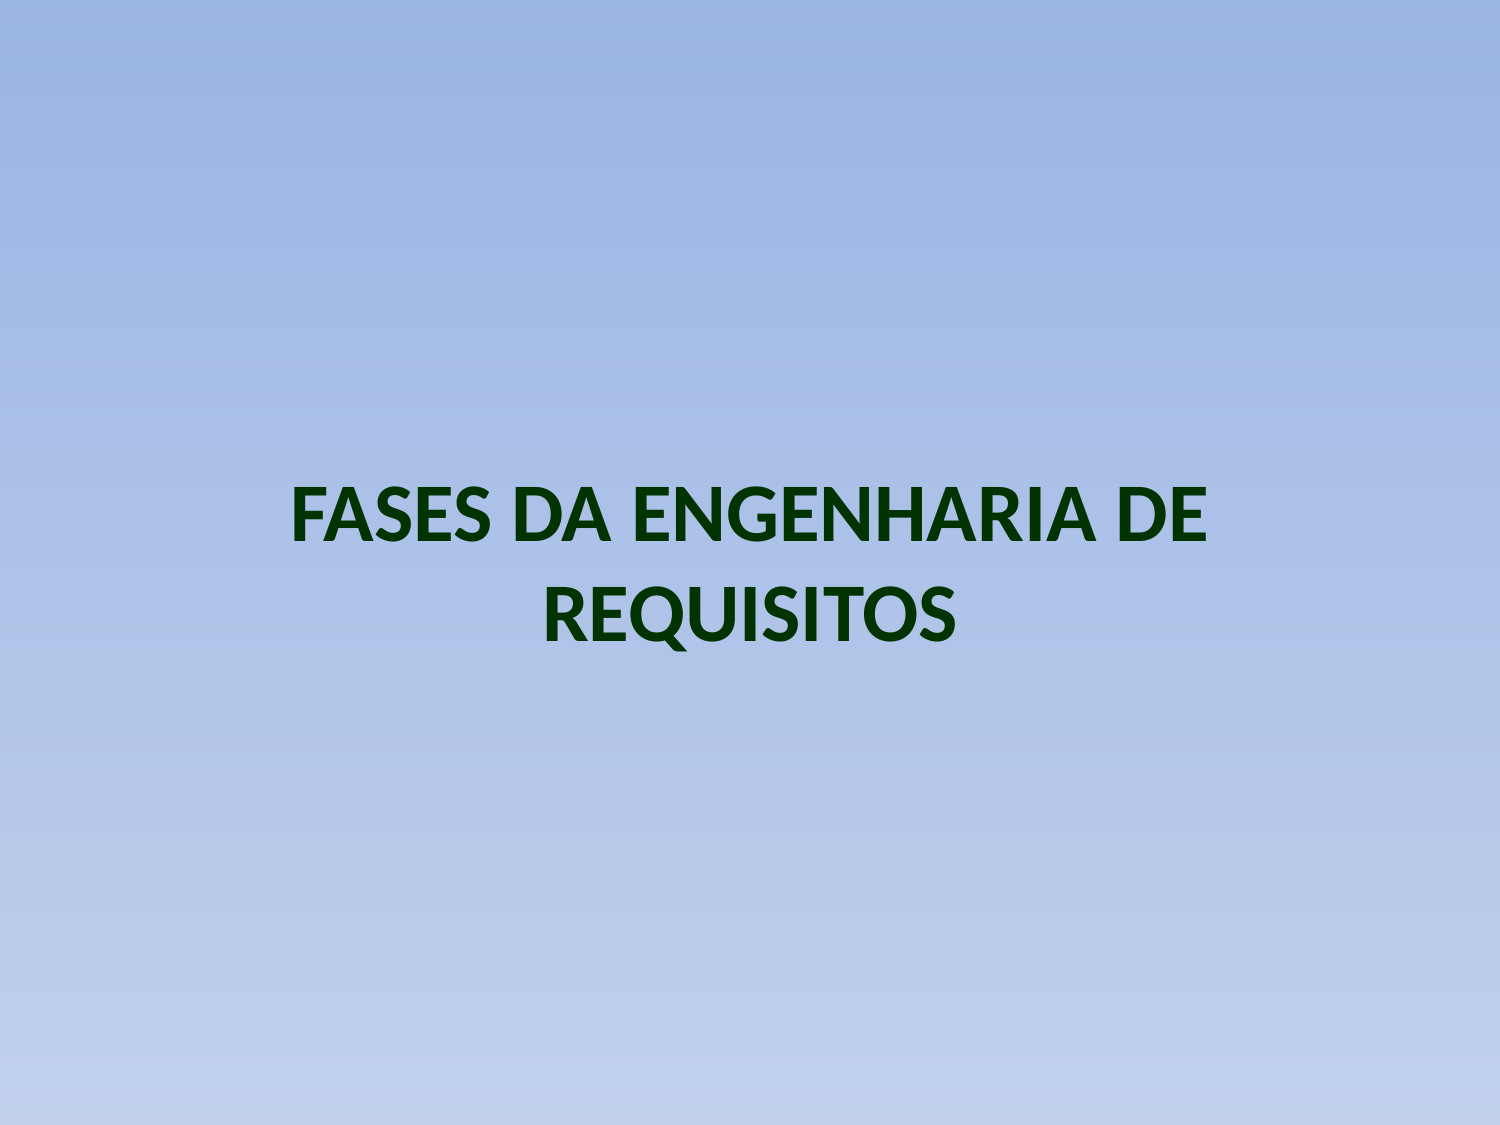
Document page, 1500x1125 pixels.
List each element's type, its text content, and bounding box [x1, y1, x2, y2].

title FASES DA ENGENHARIA DE REQUISITOS [112, 450, 1388, 675]
